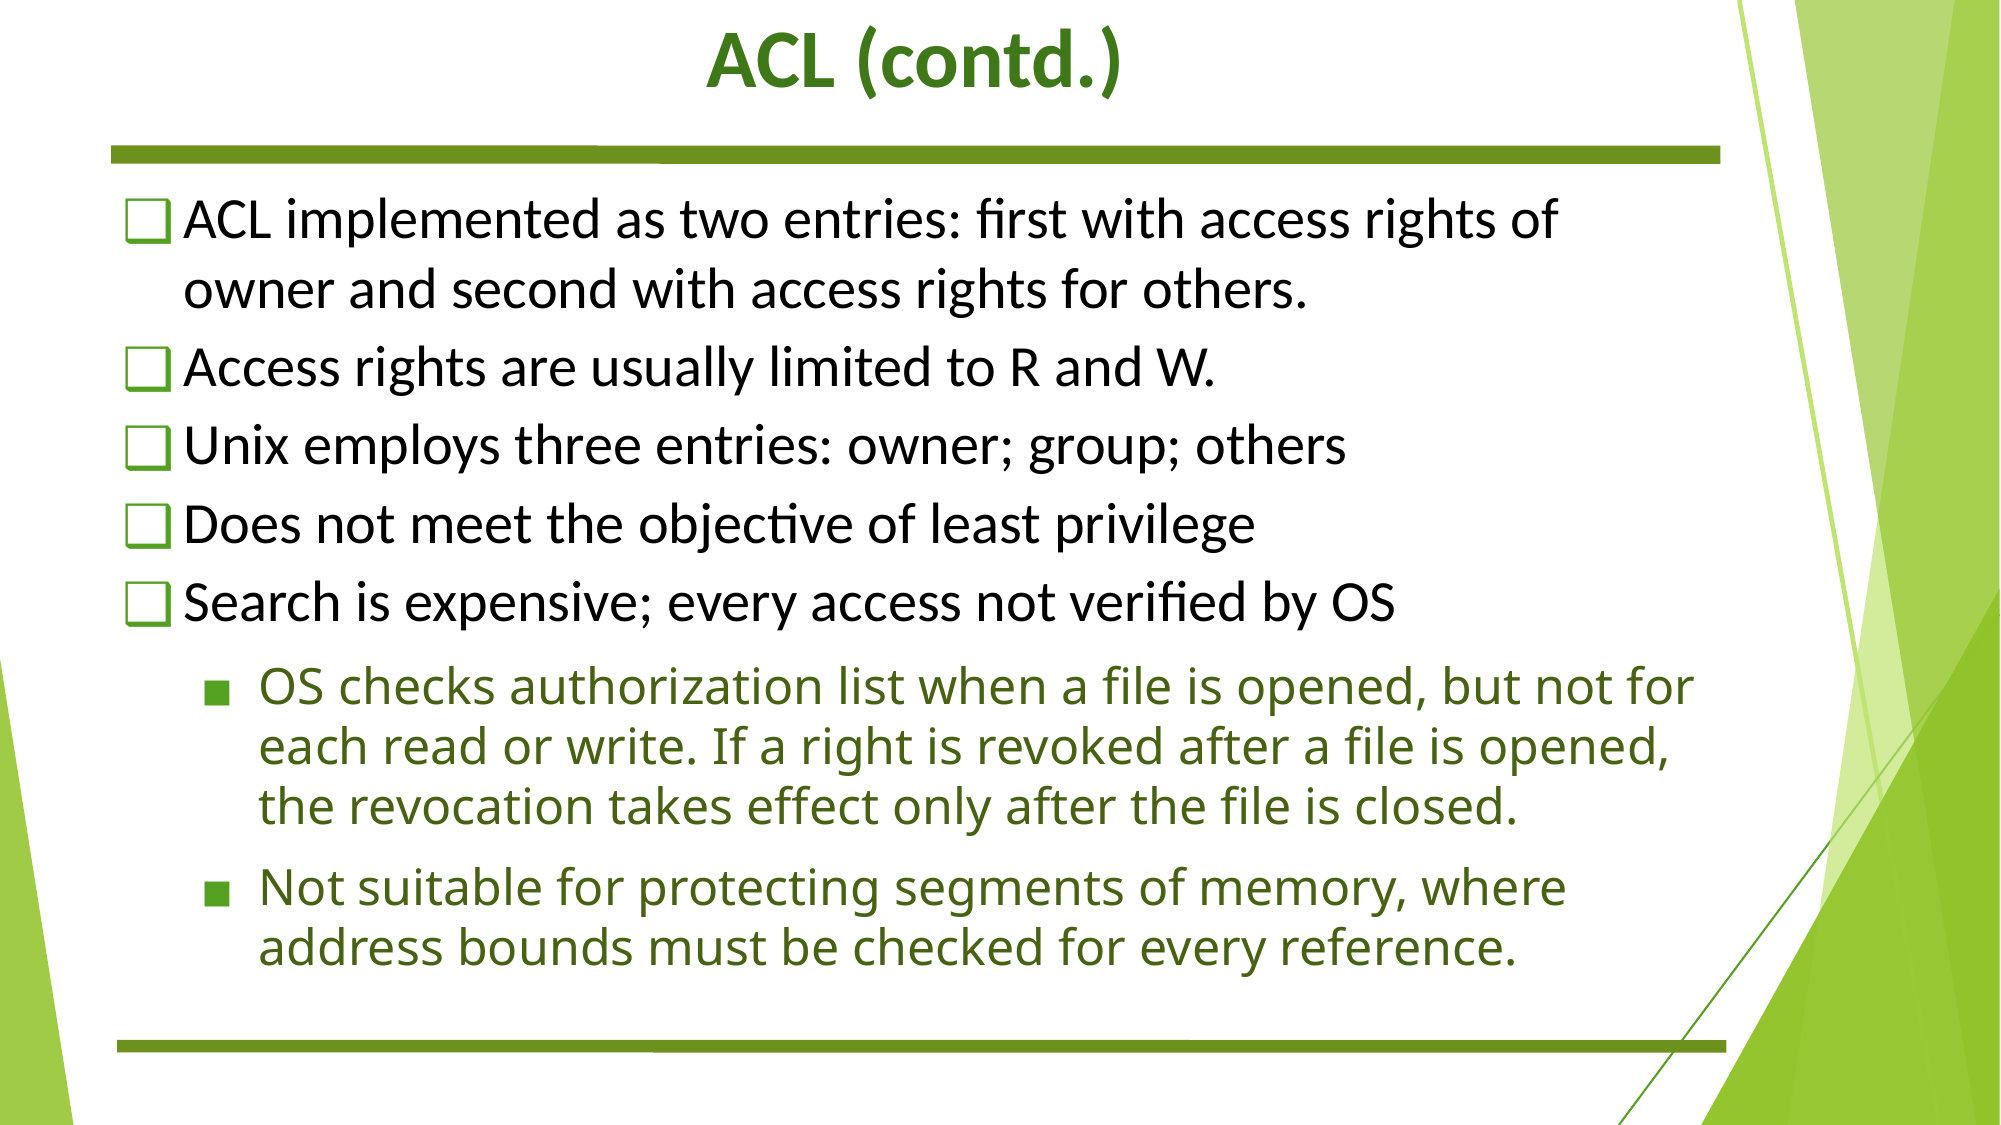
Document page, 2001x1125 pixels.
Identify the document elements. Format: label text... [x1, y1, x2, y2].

list ACL implemented as two entries: first with access rights of owner and second with access rights for others. Access rights are usually limited to R and W. Unix employs three entries: owner; group; others Does not meet the objective of least privilege Search is expensive; every access not verified by OS OS checks authorization list when a file is opened, but not for each read or write. If a right is revoked after a file is opened, the revocation takes effect only after the file is closed. Not suitable for protecting segments of memory, where address bounds must be checked for every reference. [108, 180, 1718, 1034]
title ACL (contd.) [111, 3, 1721, 155]
